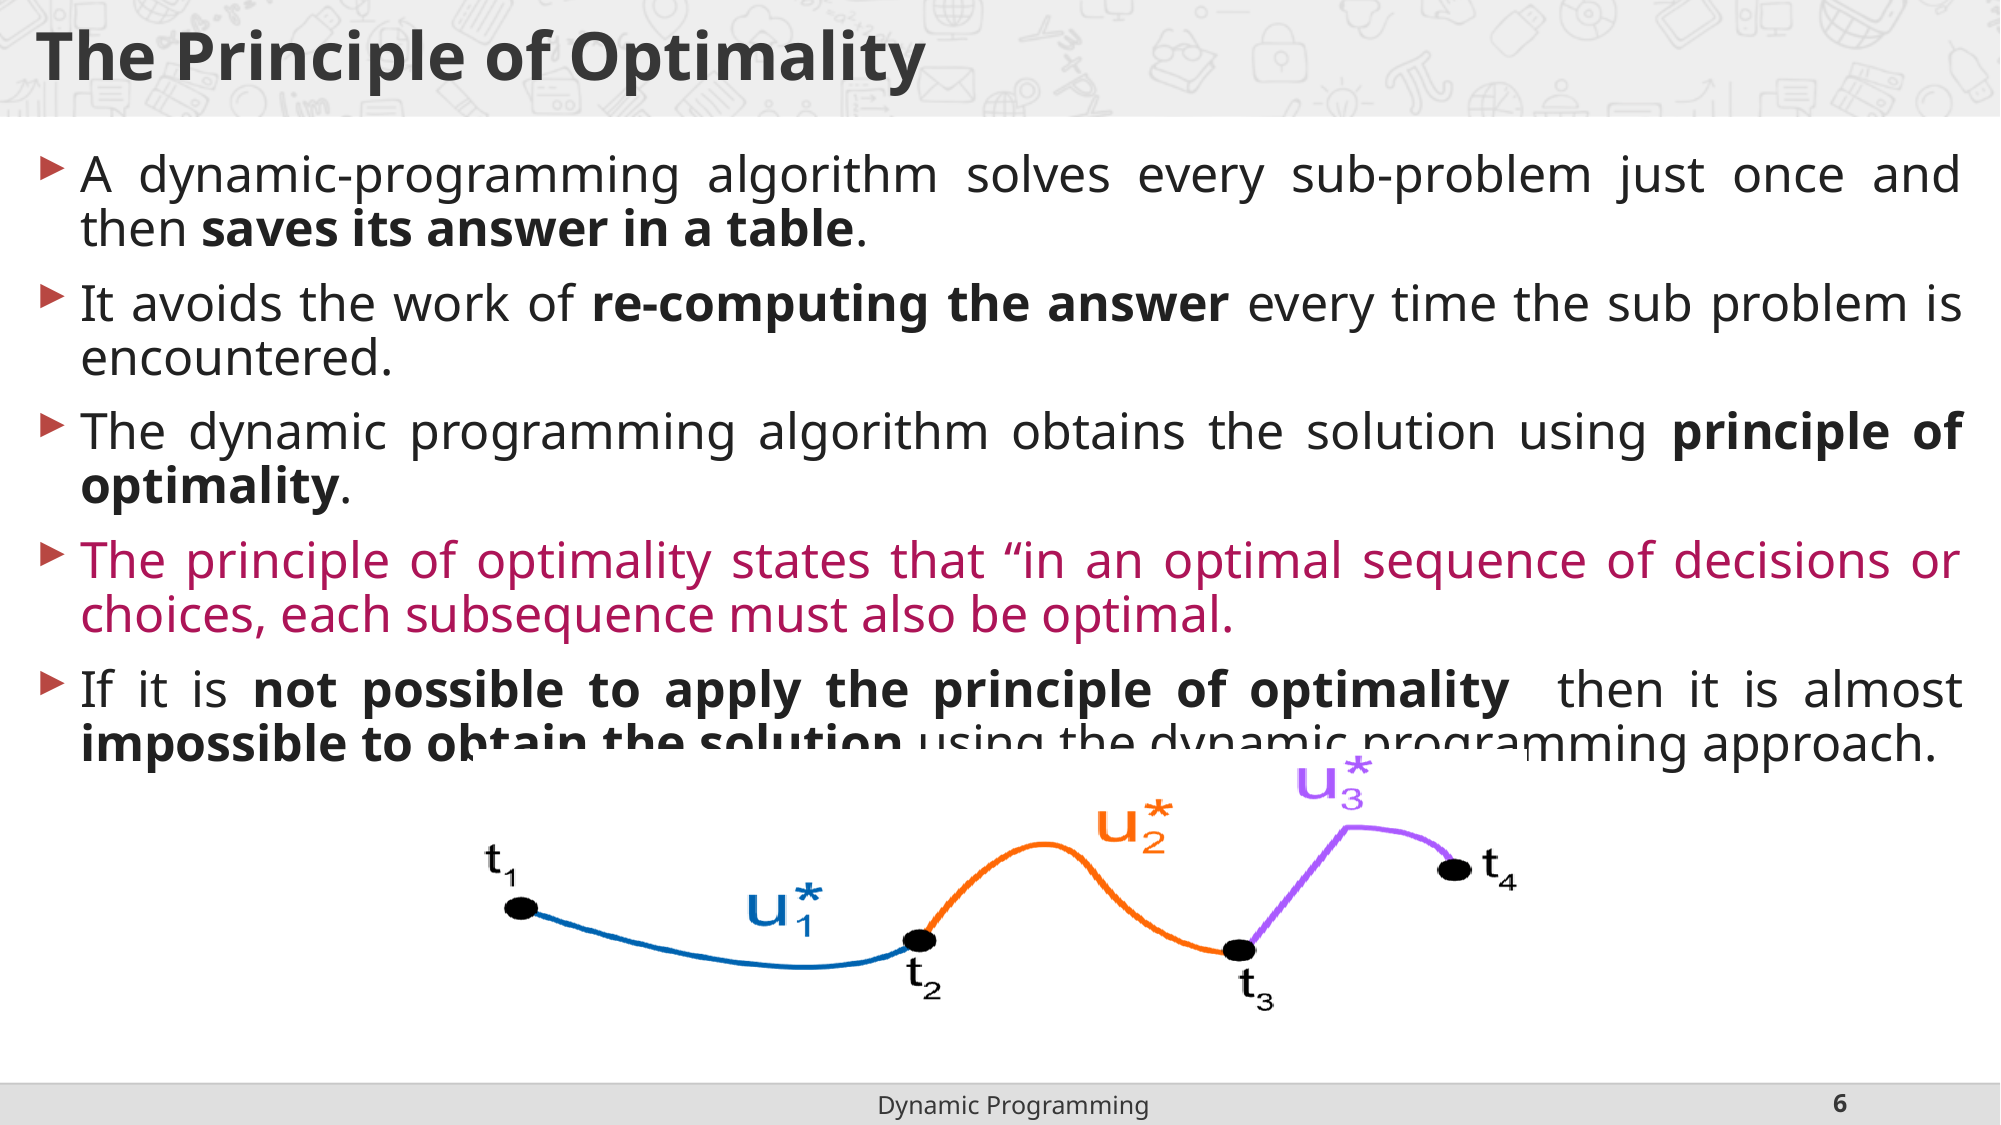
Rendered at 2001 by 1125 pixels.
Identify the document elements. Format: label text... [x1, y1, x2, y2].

picture [472, 749, 1527, 1013]
title The Principle of Optimality [0, 0, 2000, 117]
list A dynamic-programming algorithm solves every sub-problem just once and then saves its answer in a table. It avoids the work of re-computing the answer every time the sub problem is encountered. The dynamic programming algorithm obtains the solution using principle of optimality. The principle of optimality states that “in an optimal sequence of decisions or choices, each subsequence must also be optimal. If it is not possible to apply the principle of optimality then it is almost impossible to obtain the solution using the dynamic programming approach. [21, 141, 1979, 1059]
